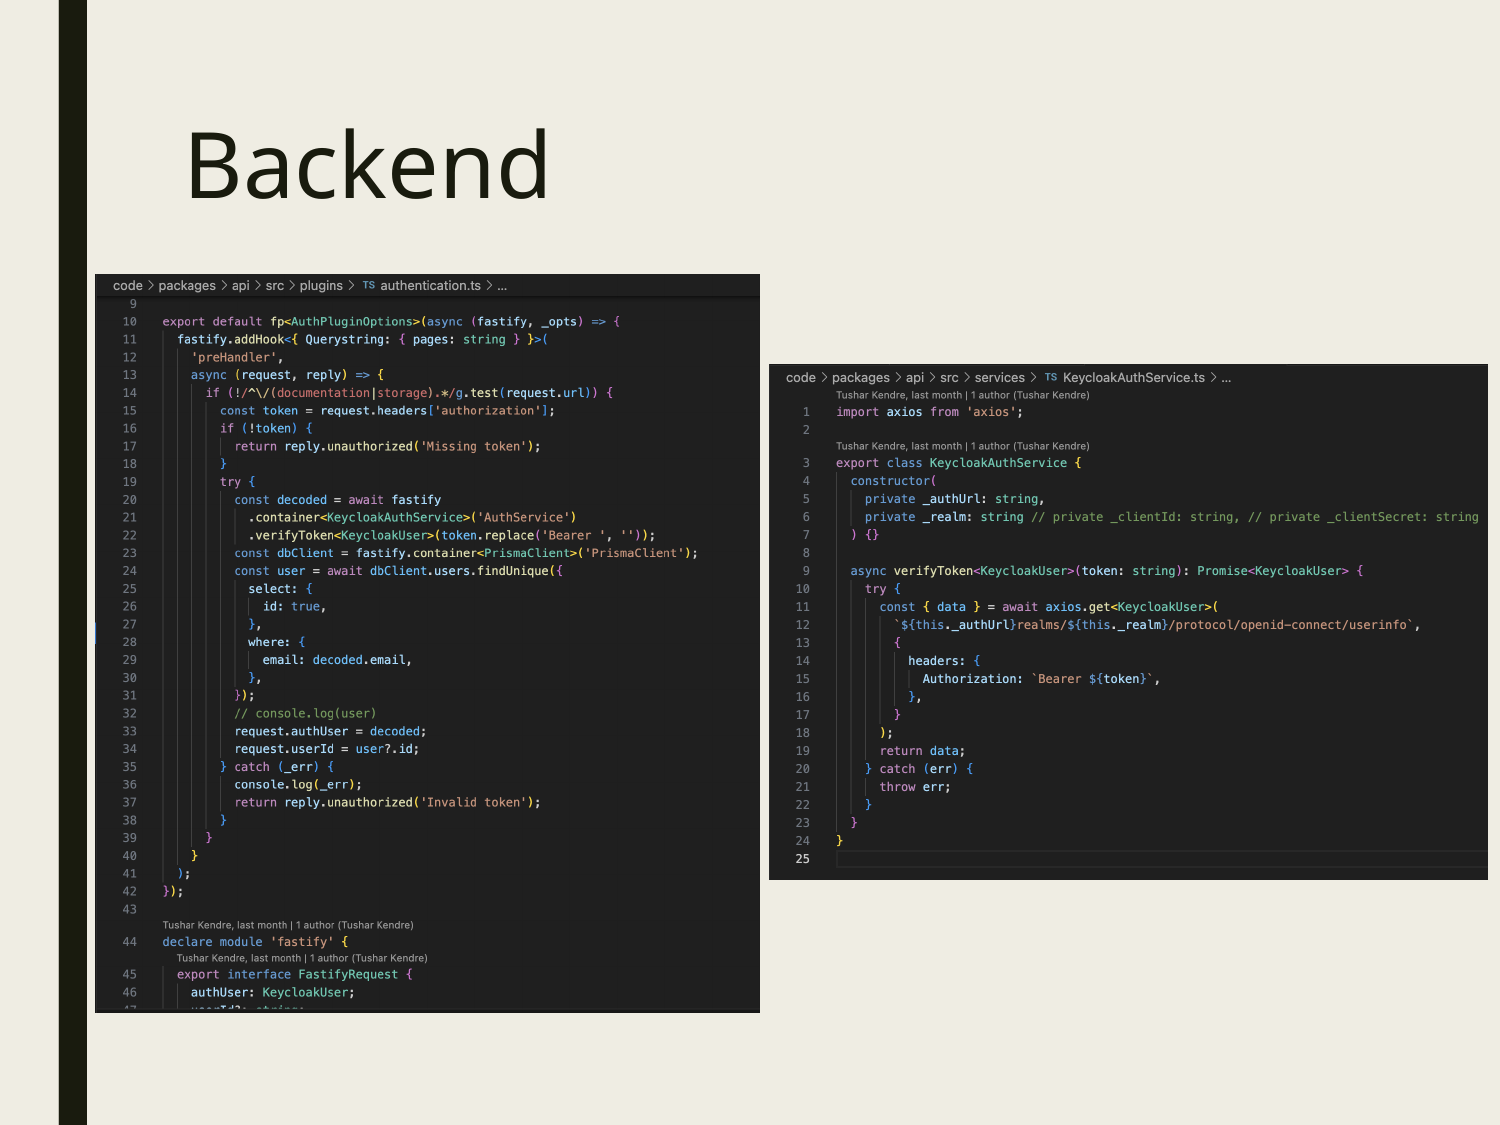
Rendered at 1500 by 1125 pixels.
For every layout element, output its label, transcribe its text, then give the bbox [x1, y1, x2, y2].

picture [95, 274, 760, 1013]
title Backend [168, 112, 1351, 229]
picture [769, 364, 1488, 881]
